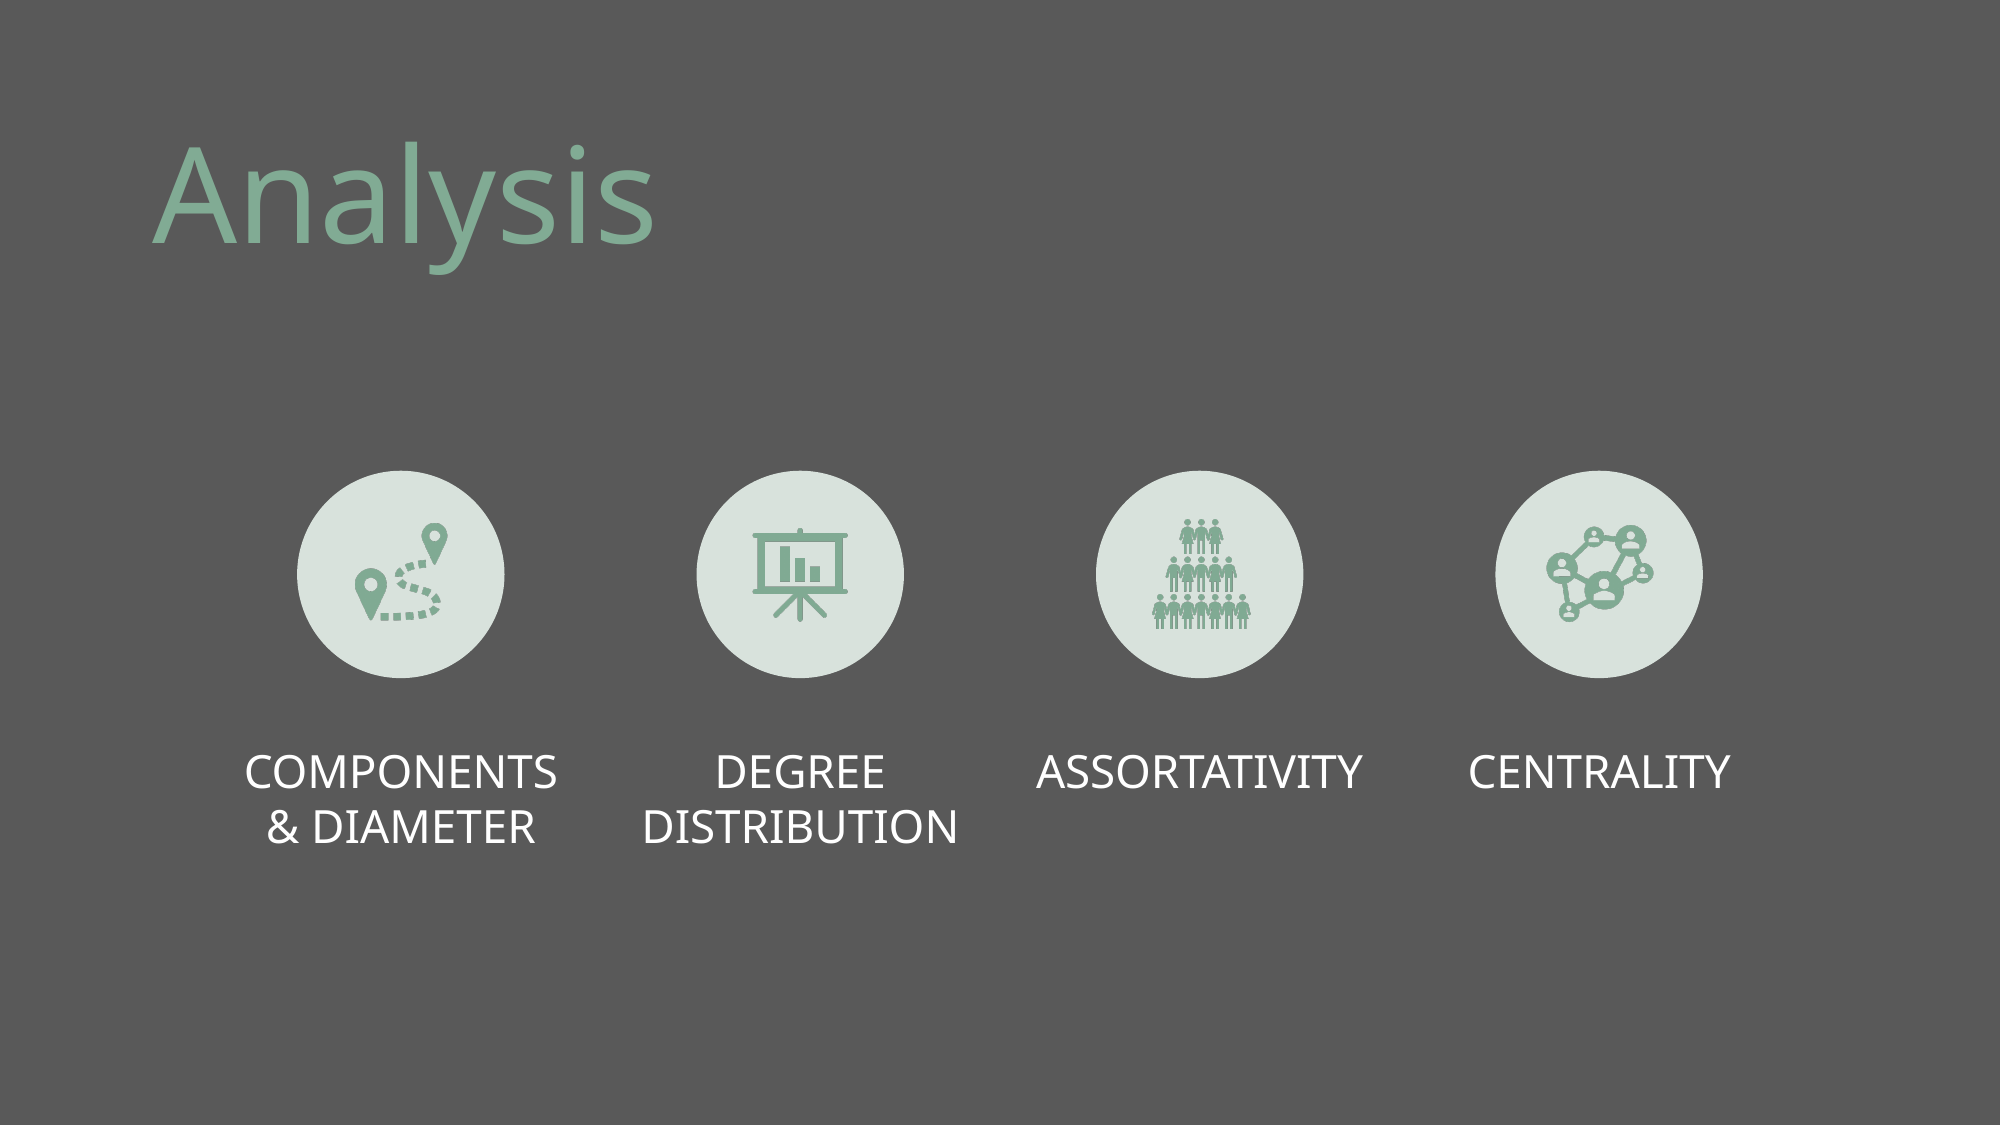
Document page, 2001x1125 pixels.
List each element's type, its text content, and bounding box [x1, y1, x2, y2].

title Analysis [137, 59, 1863, 278]
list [137, 318, 1863, 1014]
